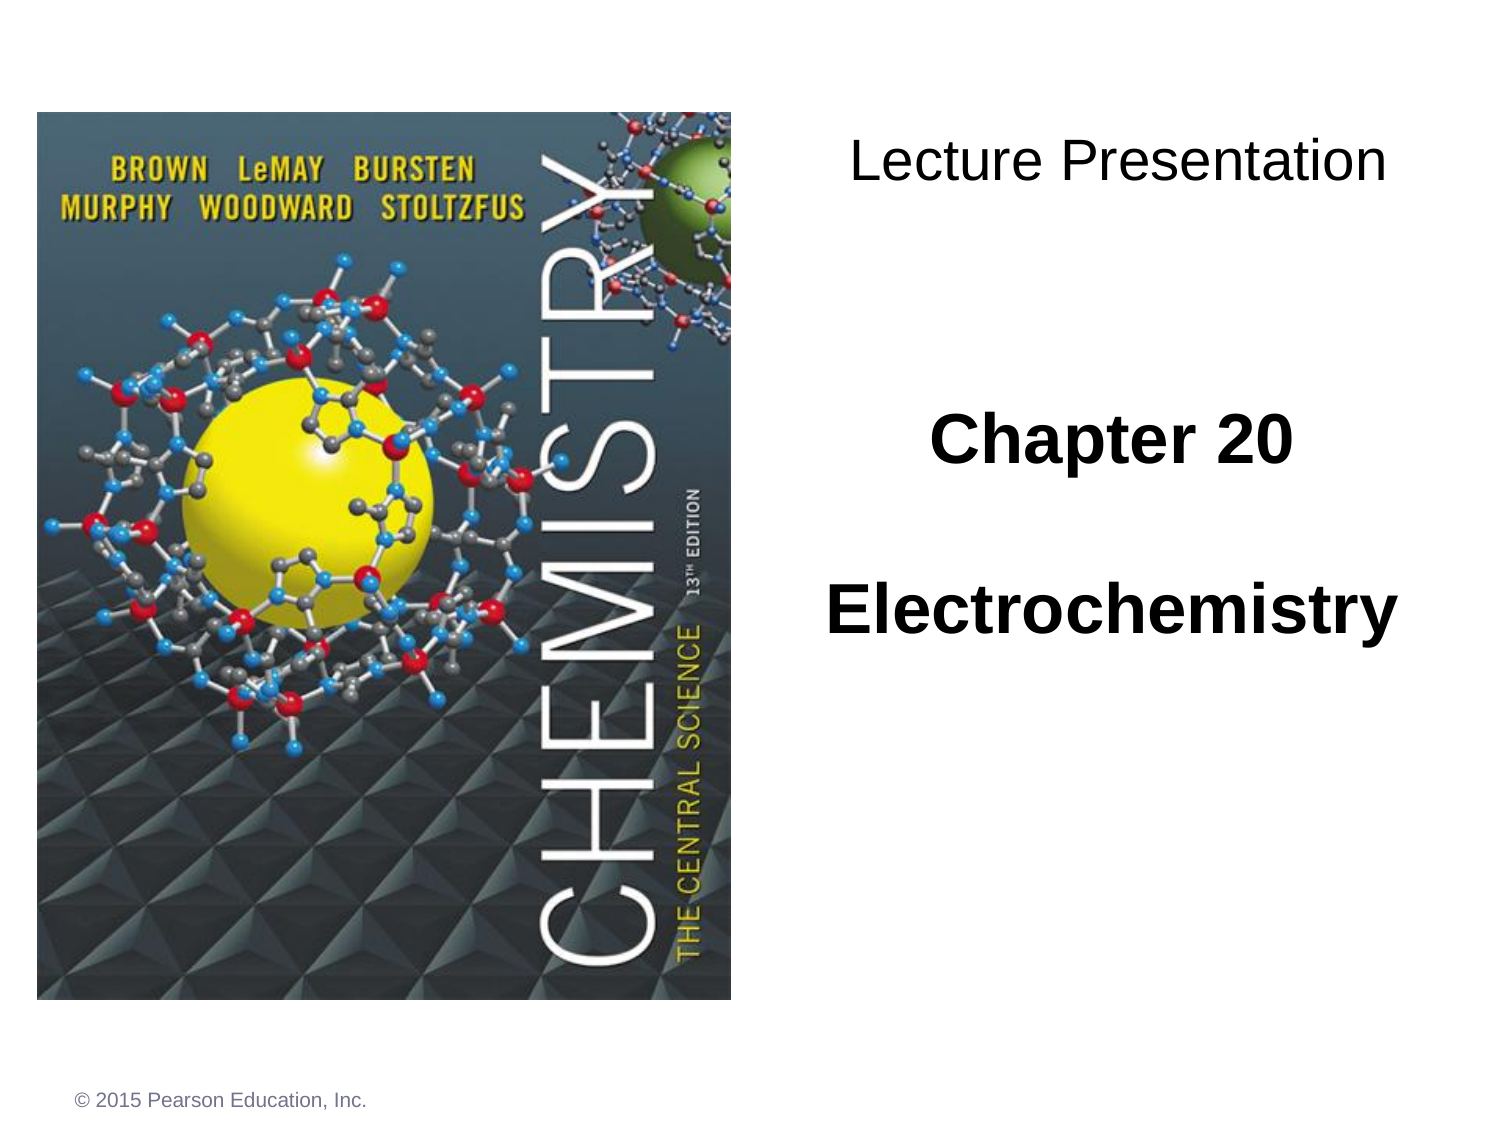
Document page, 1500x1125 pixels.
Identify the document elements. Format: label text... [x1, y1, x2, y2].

text_box Lecture Presentation [737, 114, 1500, 200]
picture [37, 112, 732, 1001]
text_box Chapter 20 Electrochemistry [737, 275, 1488, 850]
